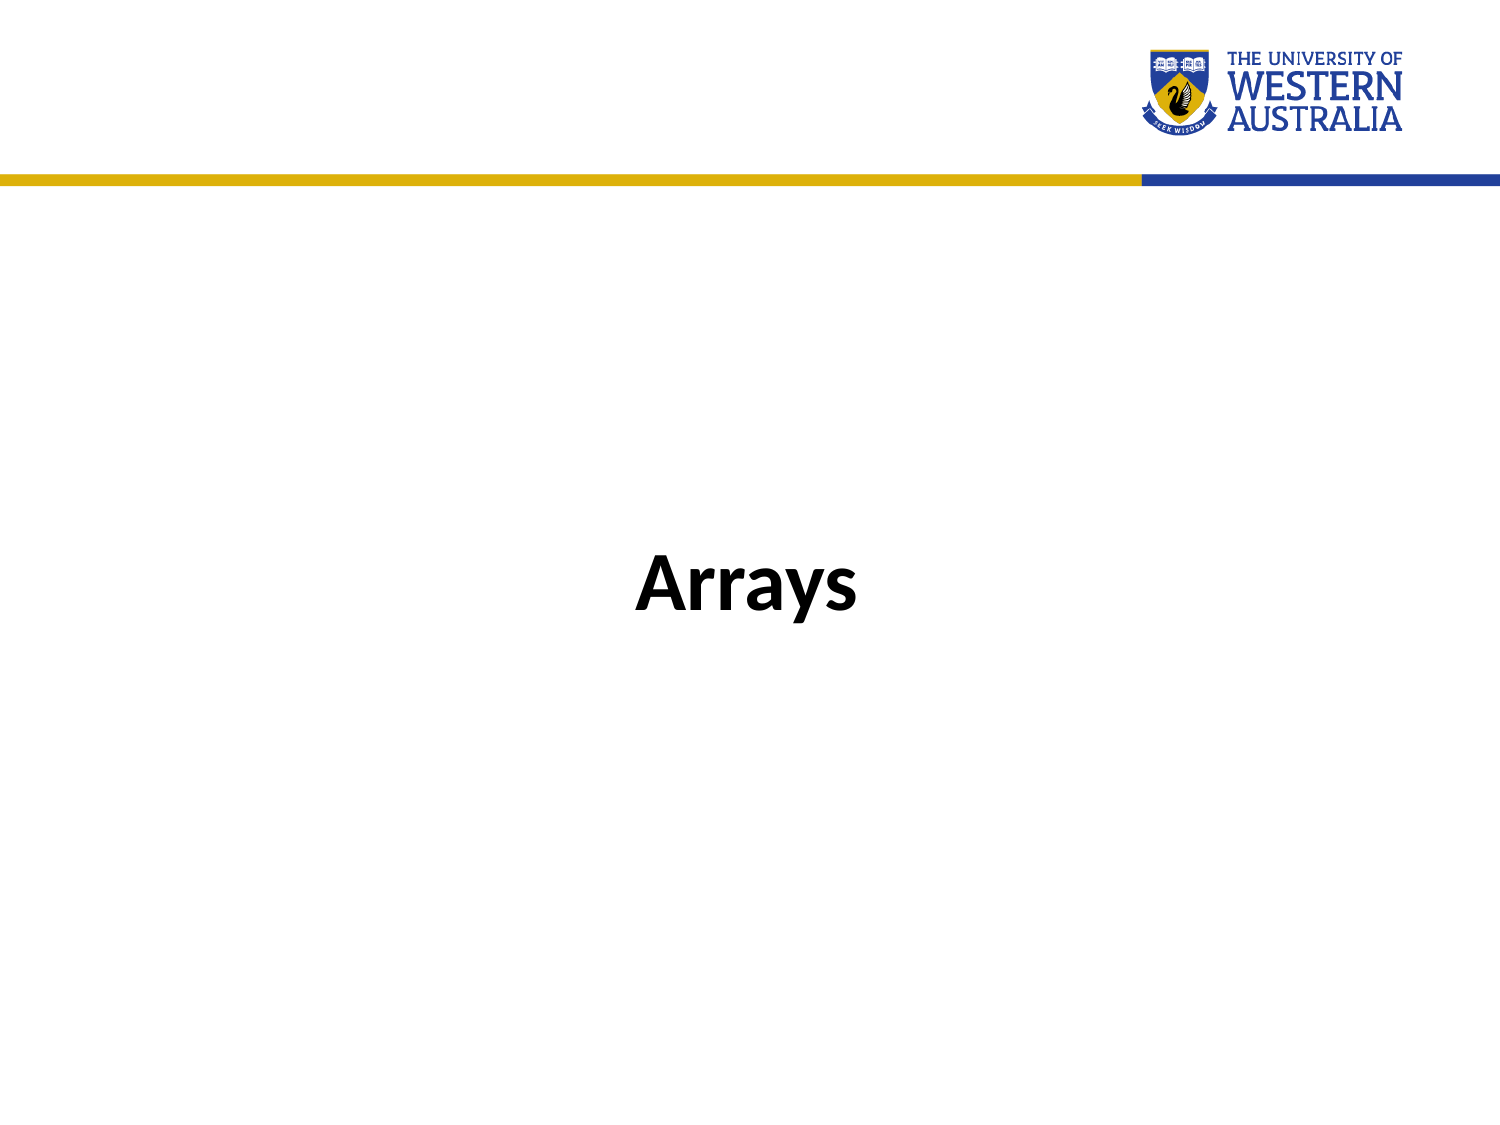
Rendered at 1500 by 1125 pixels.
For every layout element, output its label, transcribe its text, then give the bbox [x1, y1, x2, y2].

text_box Arrays [212, 519, 1287, 840]
picture [0, 0, 1500, 1125]
